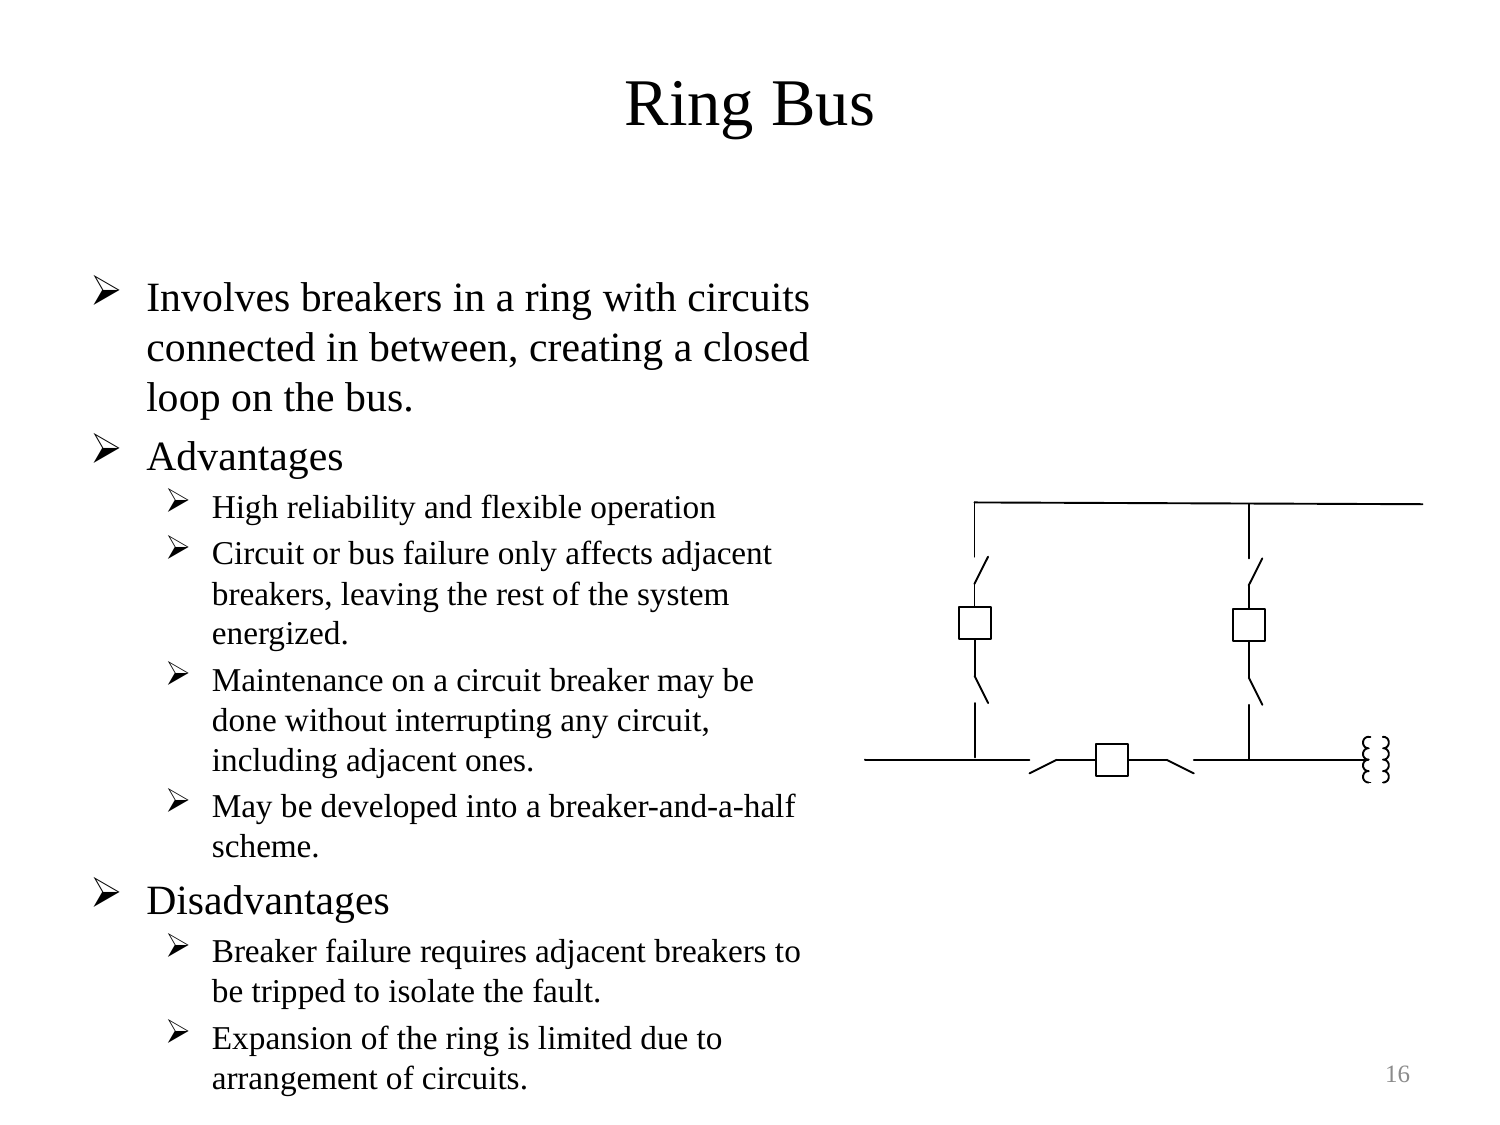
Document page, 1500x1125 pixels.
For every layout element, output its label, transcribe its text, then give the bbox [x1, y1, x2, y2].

list Involves breakers in a ring with circuits connected in between, creating a closed loop on the bus. Advantages High reliability and flexible operation Circuit or bus failure only affects adjacent breakers, leaving the rest of the system energized. Maintenance on a circuit breaker may be done without interrupting any circuit, including adjacent ones. May be developed into a breaker-and-a-half scheme. Disadvantages Breaker failure requires adjacent breakers to be tripped to isolate the fault. Expansion of the ring is limited due to arrangement of circuits. [75, 262, 838, 1005]
title Ring Bus [75, 45, 1425, 233]
slide_number 16 [1074, 1042, 1425, 1103]
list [862, 499, 1426, 786]
